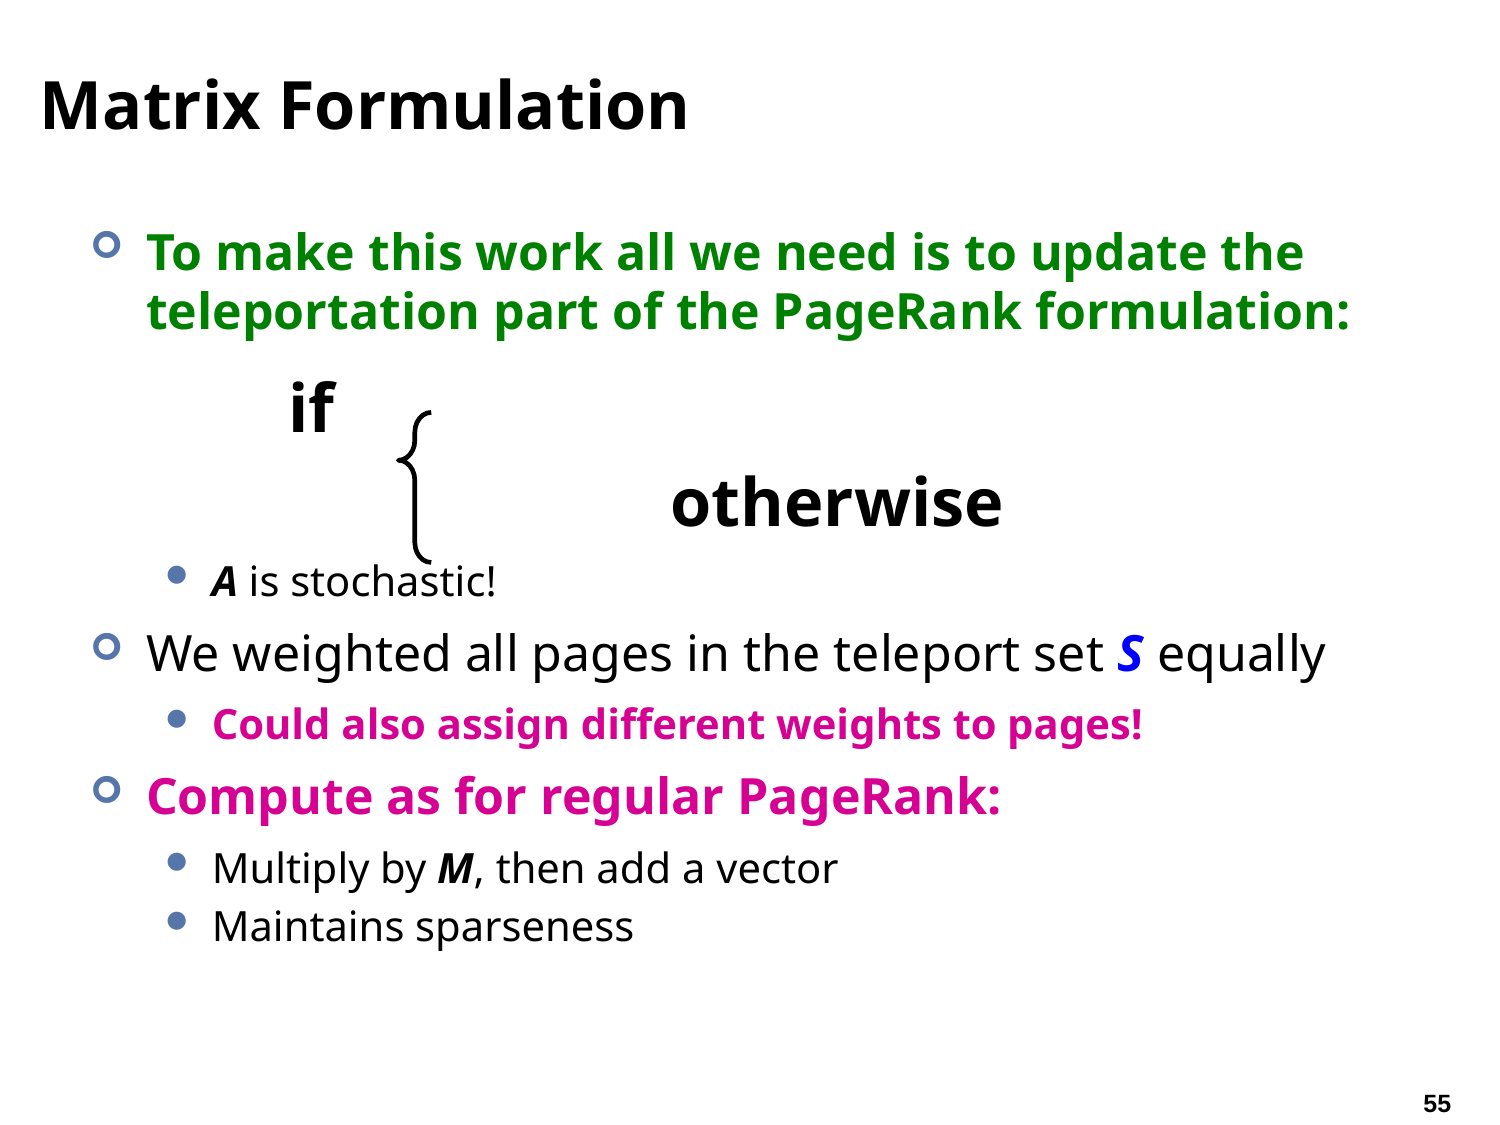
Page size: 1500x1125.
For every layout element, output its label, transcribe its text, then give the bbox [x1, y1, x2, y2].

title Matrix Formulation [24, 18, 1451, 188]
slide_number 55 [1345, 1080, 1467, 1125]
text_box [397, 411, 432, 564]
